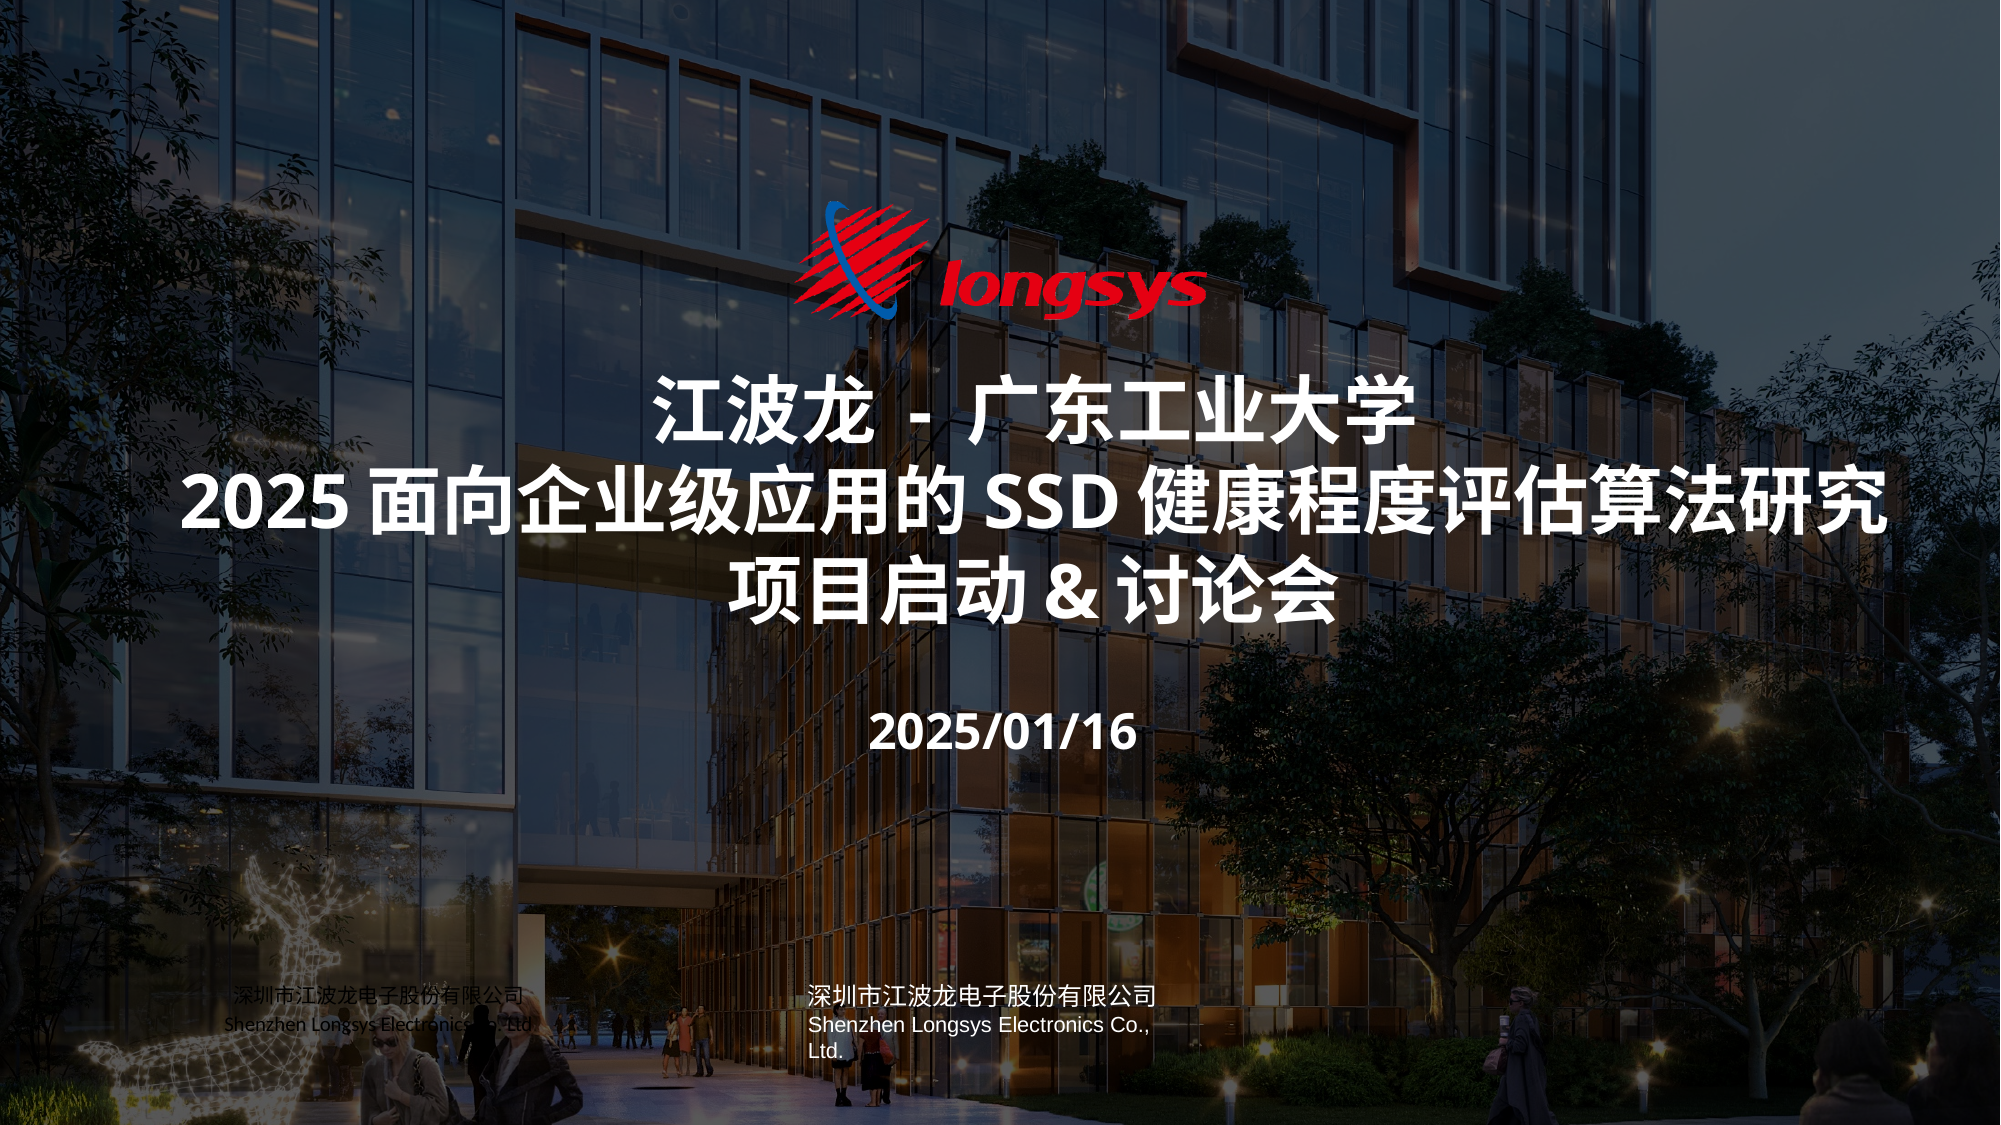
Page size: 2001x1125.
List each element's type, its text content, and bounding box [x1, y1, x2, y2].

list 2025/01/16 [594, 666, 1412, 763]
picture [0, 0, 2000, 1125]
title 江波龙 - 广东工业大学 2025面向企业级应用的SSD健康程度评估算法研究项目启动&讨论会 [137, 354, 1932, 642]
